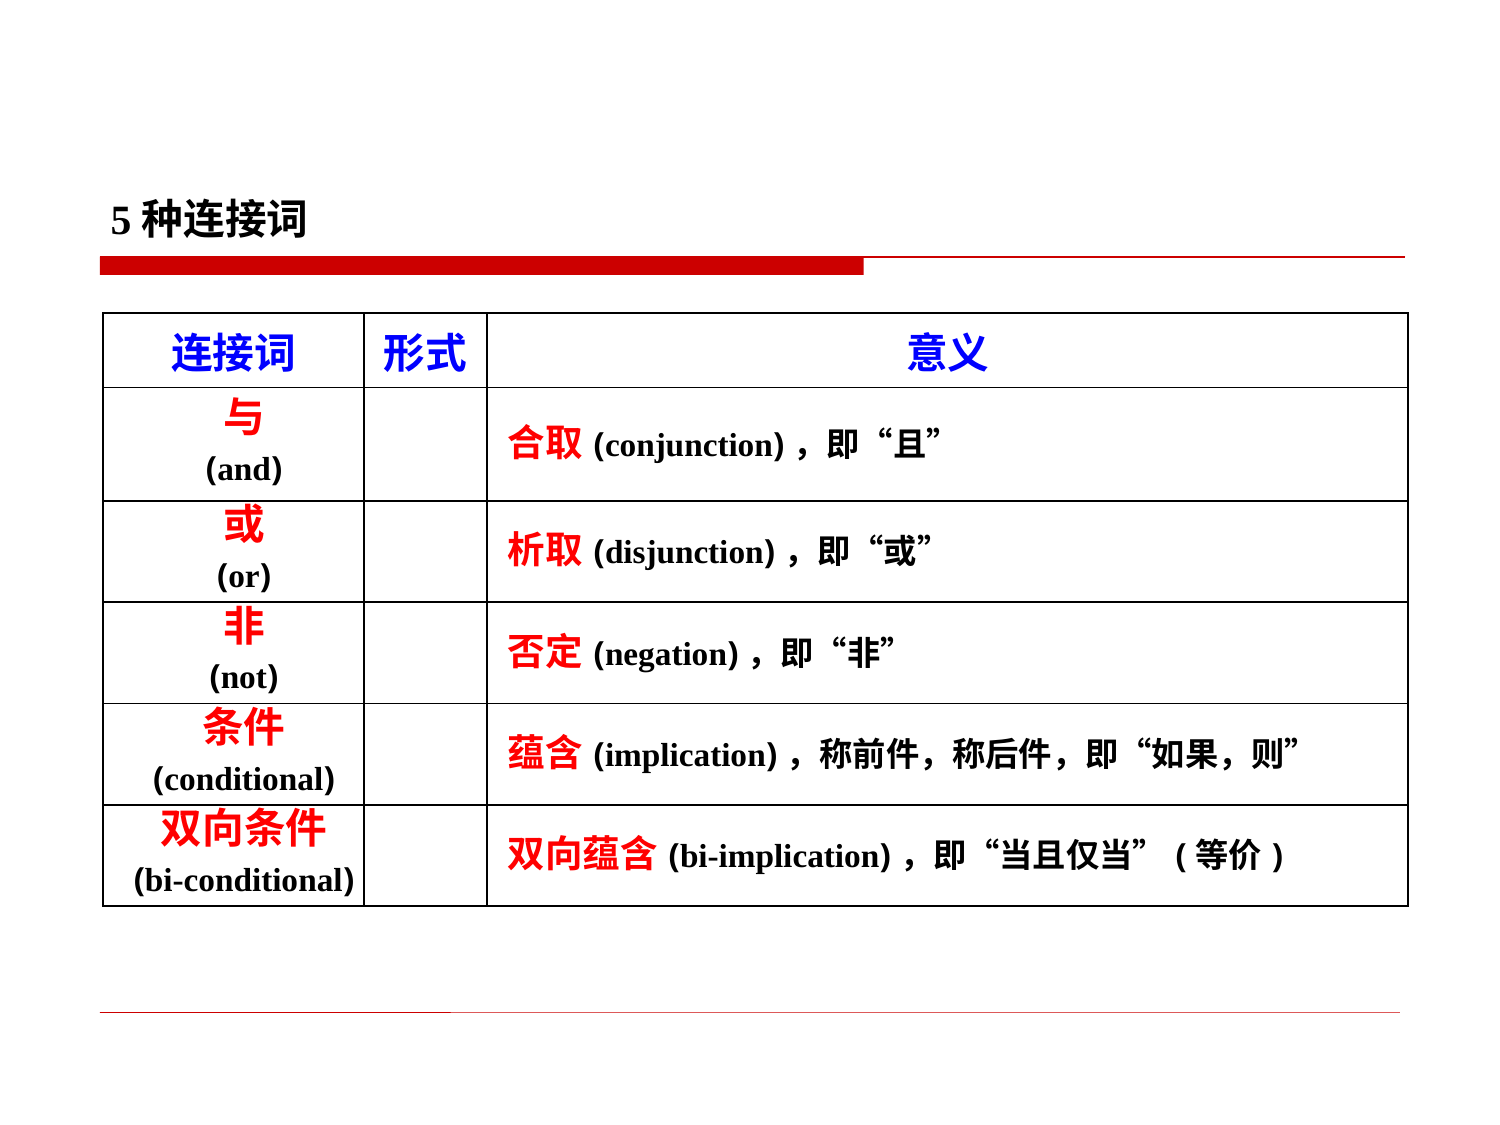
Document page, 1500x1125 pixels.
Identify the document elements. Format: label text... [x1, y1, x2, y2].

text_box 5种连接词 [110, 193, 312, 244]
